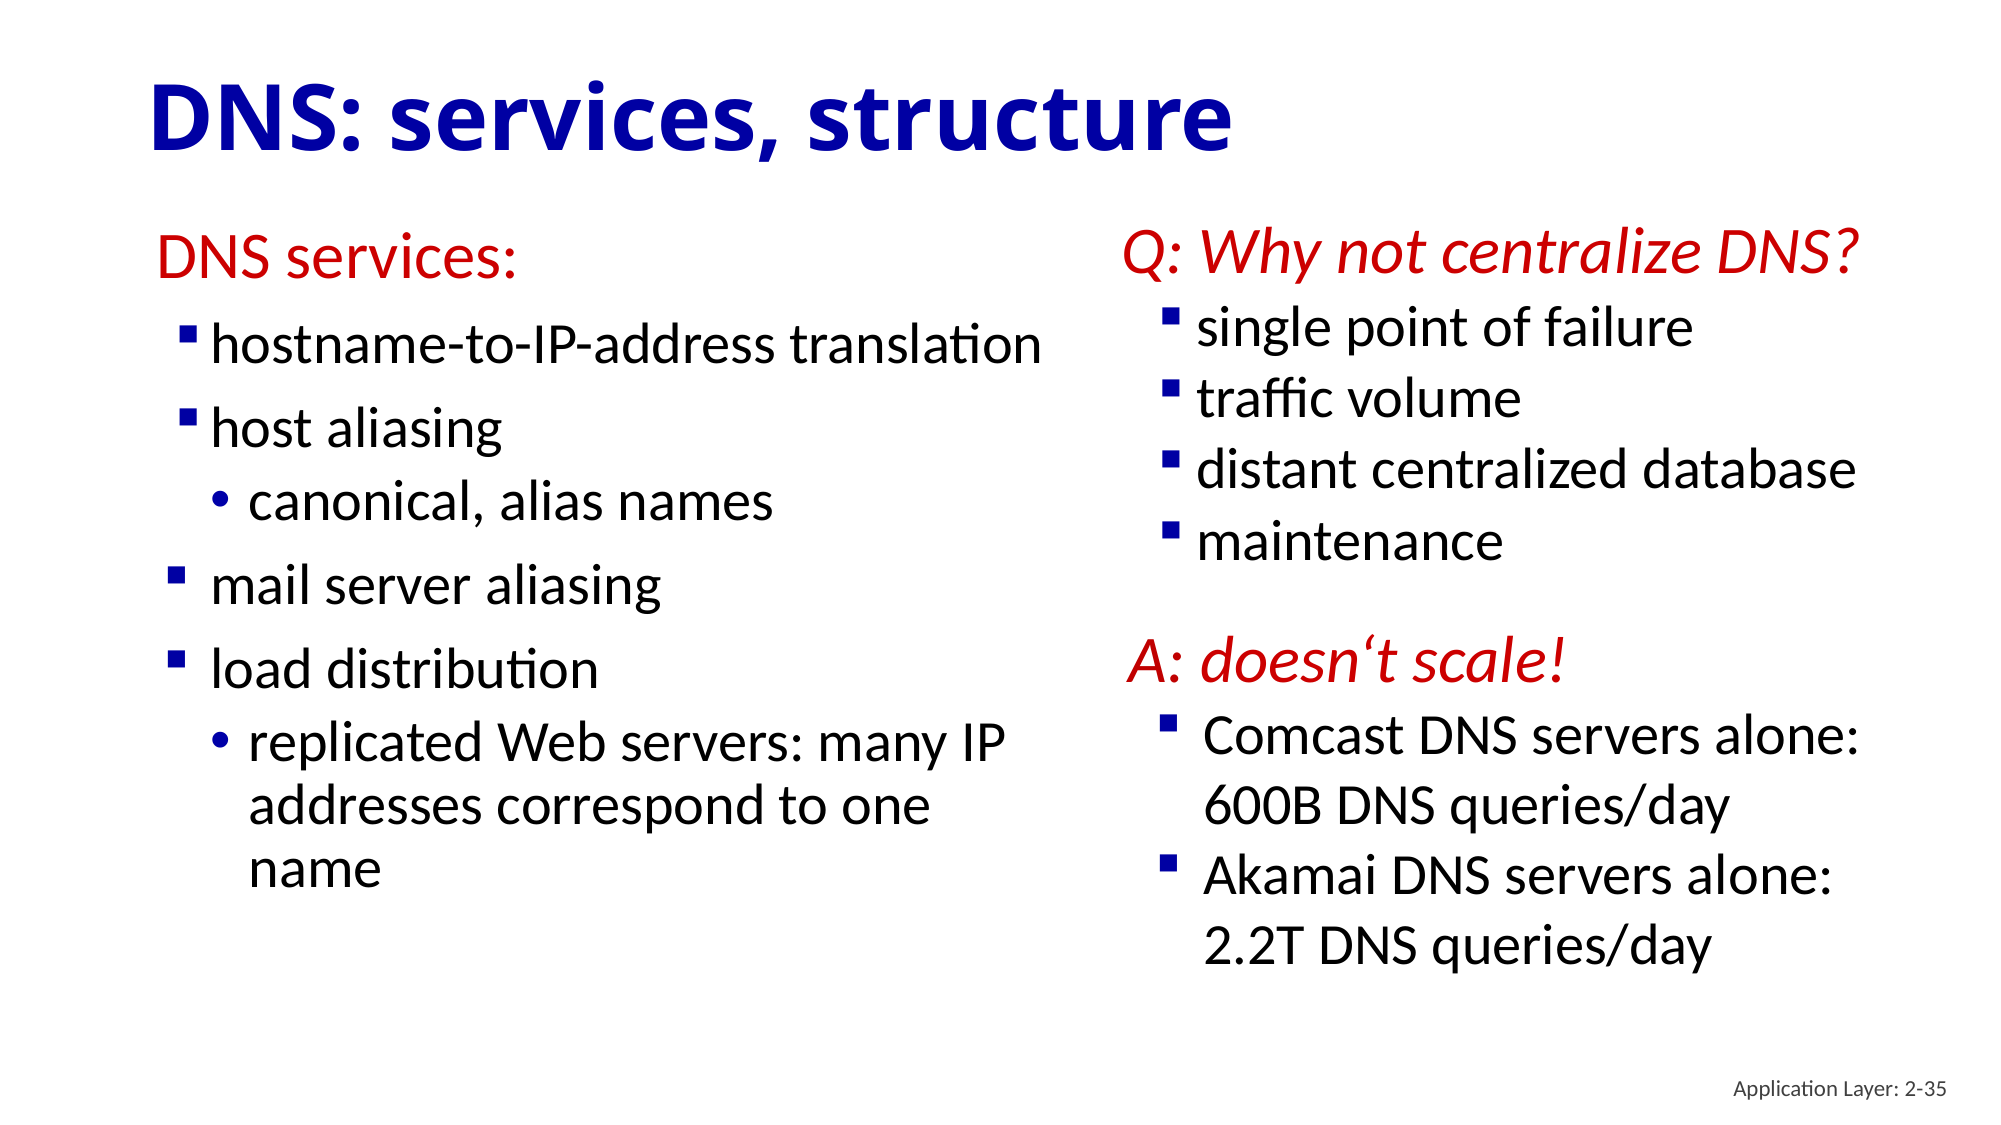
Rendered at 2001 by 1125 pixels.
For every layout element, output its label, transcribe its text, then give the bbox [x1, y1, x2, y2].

text_box Q: Why not centralize DNS? single point of failure traffic volume distant centralized database maintenance [1085, 208, 1903, 580]
text_box DNS services: hostname-to-IP-address translation host aliasing canonical, alias names mail server aliasing load distribution replicated Web servers: many IP addresses correspond to one name [120, 213, 1073, 976]
slide_number Application Layer: 2-35 [1512, 1056, 1963, 1117]
title DNS: services, structure [131, 47, 1856, 195]
text_box A: doesn‘t scale! Comcast DNS servers alone: 600B DNS queries/day Akamai DNS servers alone: 2.2T DNS queries/day [1111, 608, 1925, 984]
